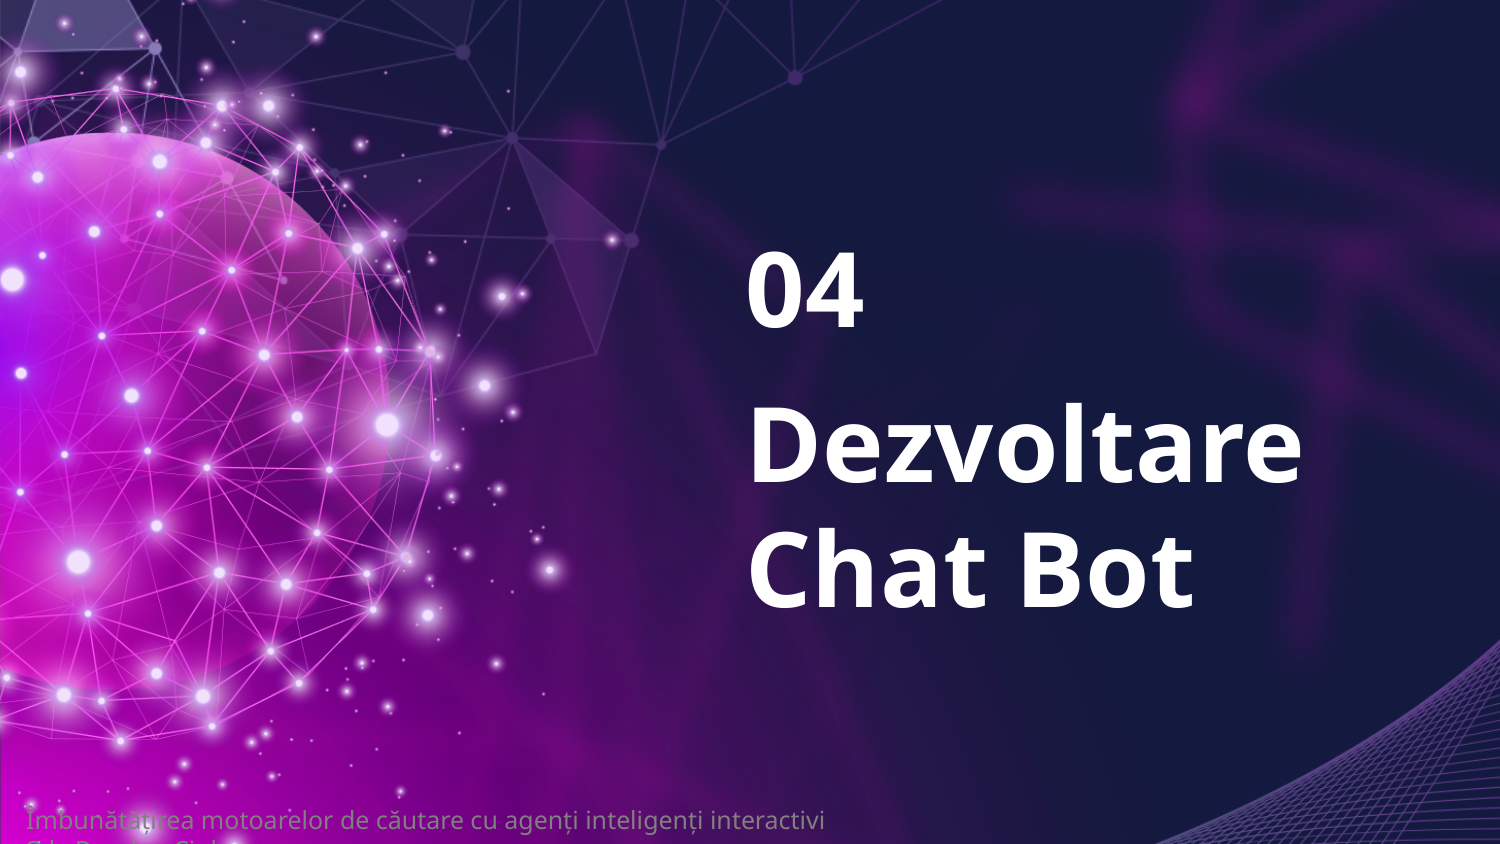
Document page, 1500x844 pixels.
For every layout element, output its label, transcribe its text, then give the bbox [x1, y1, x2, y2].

title 04 [730, 206, 1056, 363]
text_box Îmbunătățirea motoarelor de căutare cu agenți inteligenți interactivi Sd. Bogdan Cioba [726, 789, 1489, 844]
title Dezvoltare Chat Bot [730, 362, 1383, 656]
picture [0, 0, 1500, 844]
